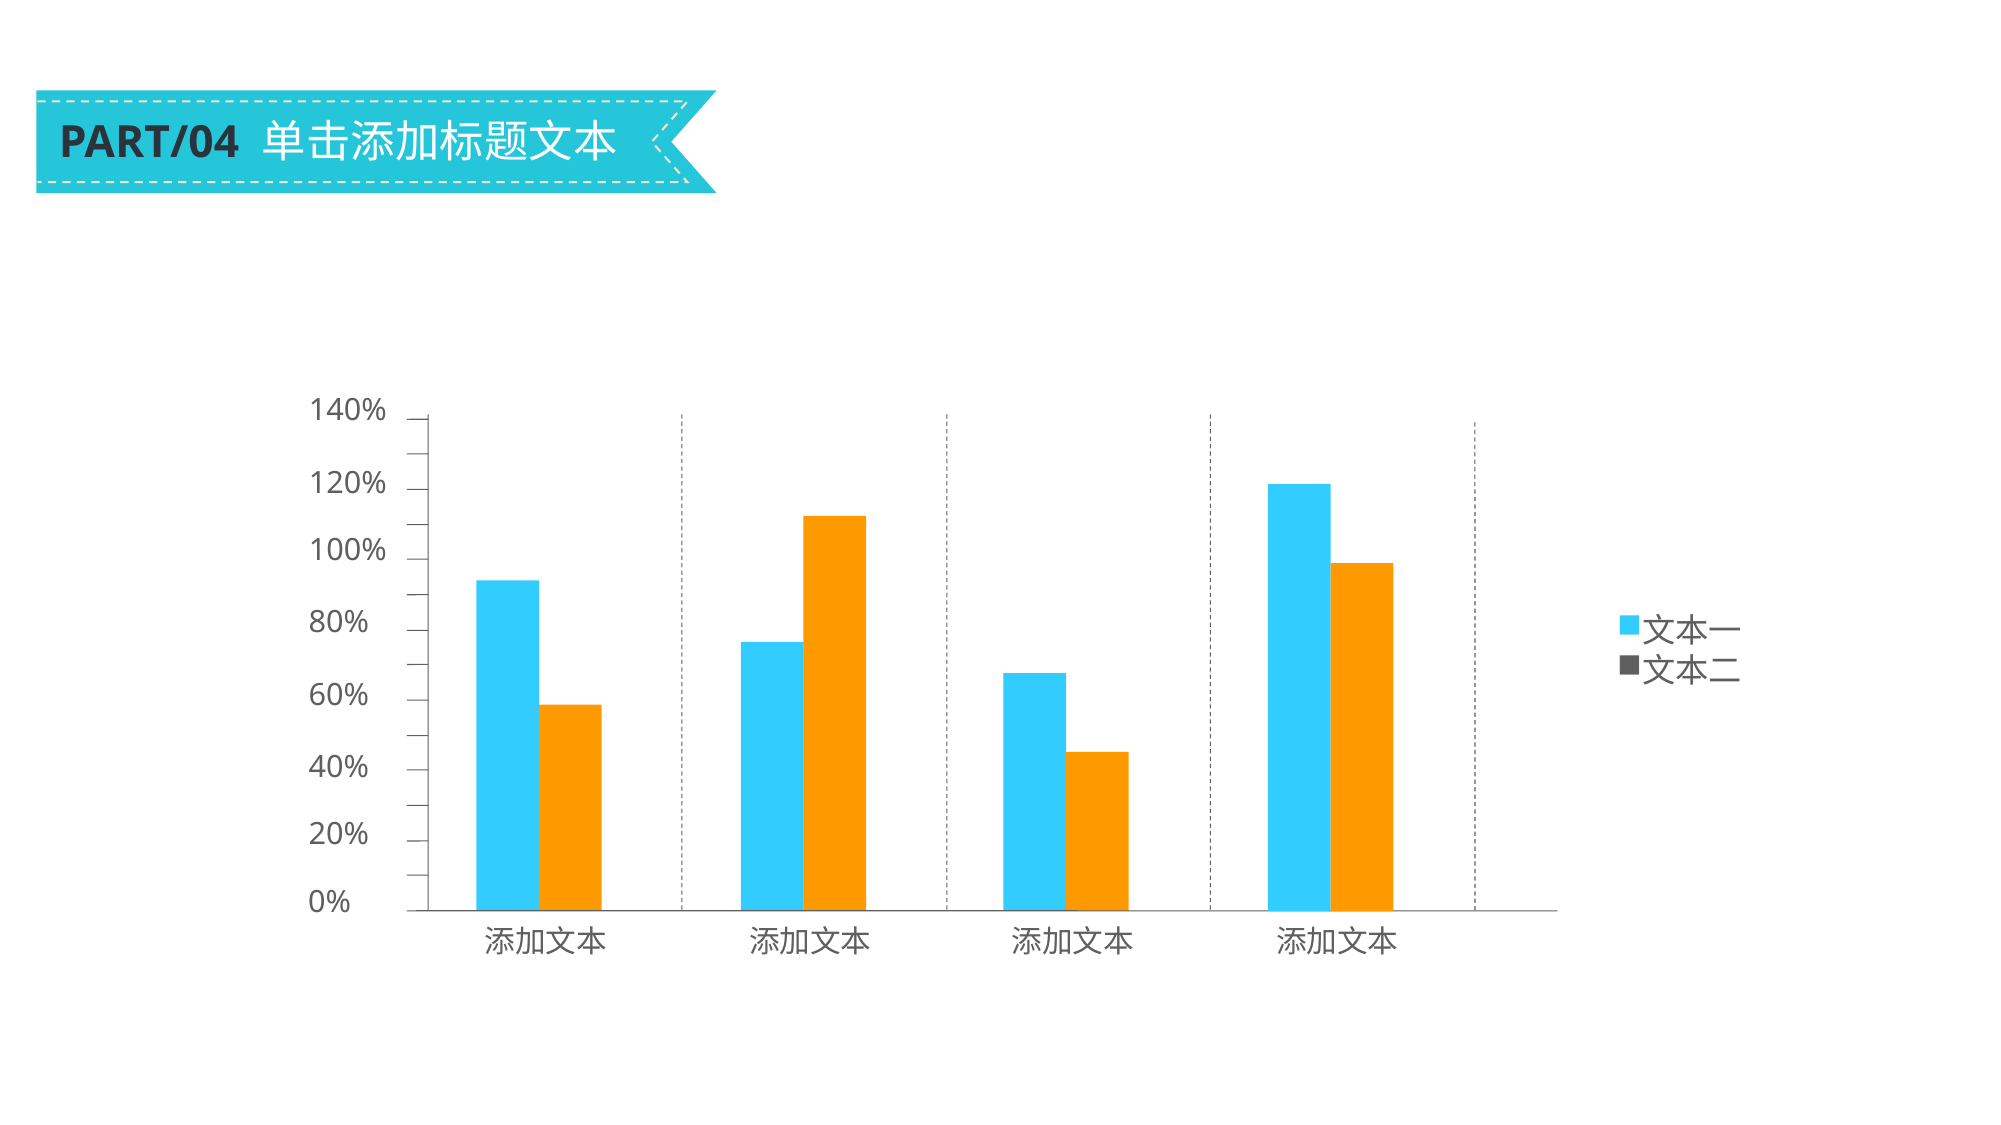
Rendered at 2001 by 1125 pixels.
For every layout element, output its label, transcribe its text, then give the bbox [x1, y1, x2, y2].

text_box 文本一 文本二 [1602, 602, 1757, 697]
text_box 添加文本 [1011, 921, 1134, 959]
text_box 添加文本 [484, 921, 607, 959]
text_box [36, 90, 717, 194]
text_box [306, 390, 1558, 919]
text_box 添加文本 [1276, 921, 1399, 959]
text_box 添加文本 [749, 921, 872, 959]
